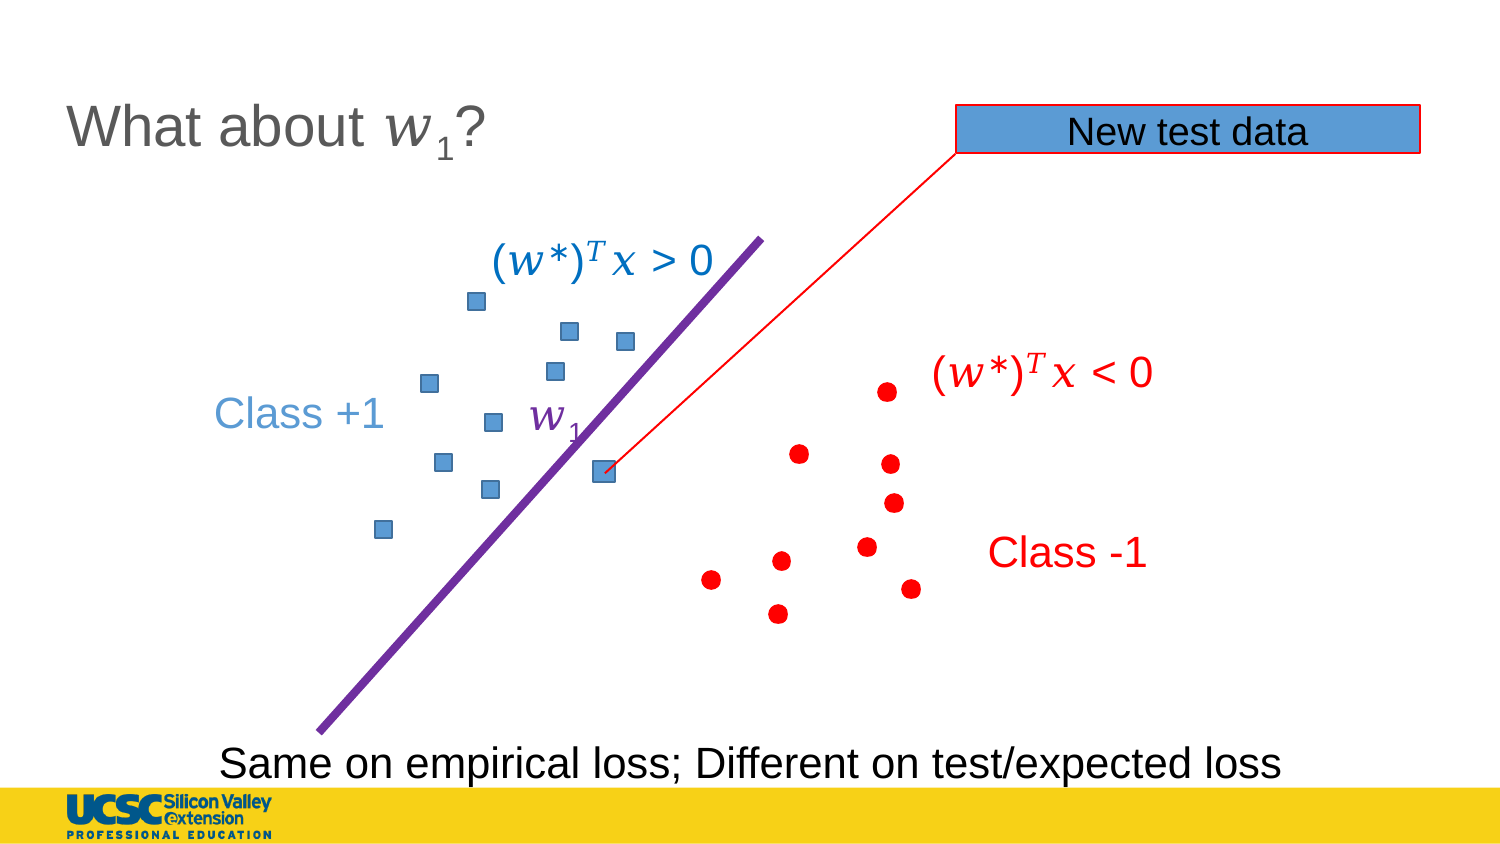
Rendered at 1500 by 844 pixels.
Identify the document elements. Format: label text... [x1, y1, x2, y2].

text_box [374, 520, 393, 539]
text_box (𝑤∗)𝑇𝑥 < 0 [960, 338, 1164, 397]
picture [857, 537, 878, 557]
text_box New test data [955, 105, 1420, 154]
title What about 𝑤1? [51, 72, 1449, 167]
text_box Same on empirical loss; Different on test/expected loss [172, 732, 1328, 787]
text_box Class +1 [211, 383, 403, 438]
text_box (𝑤∗)𝑇𝑥 > 0 [487, 226, 587, 286]
picture [60, 787, 277, 844]
picture [883, 493, 904, 513]
text_box Class -1 [985, 522, 1164, 577]
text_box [420, 292, 809, 624]
picture [901, 579, 921, 599]
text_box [592, 153, 956, 483]
